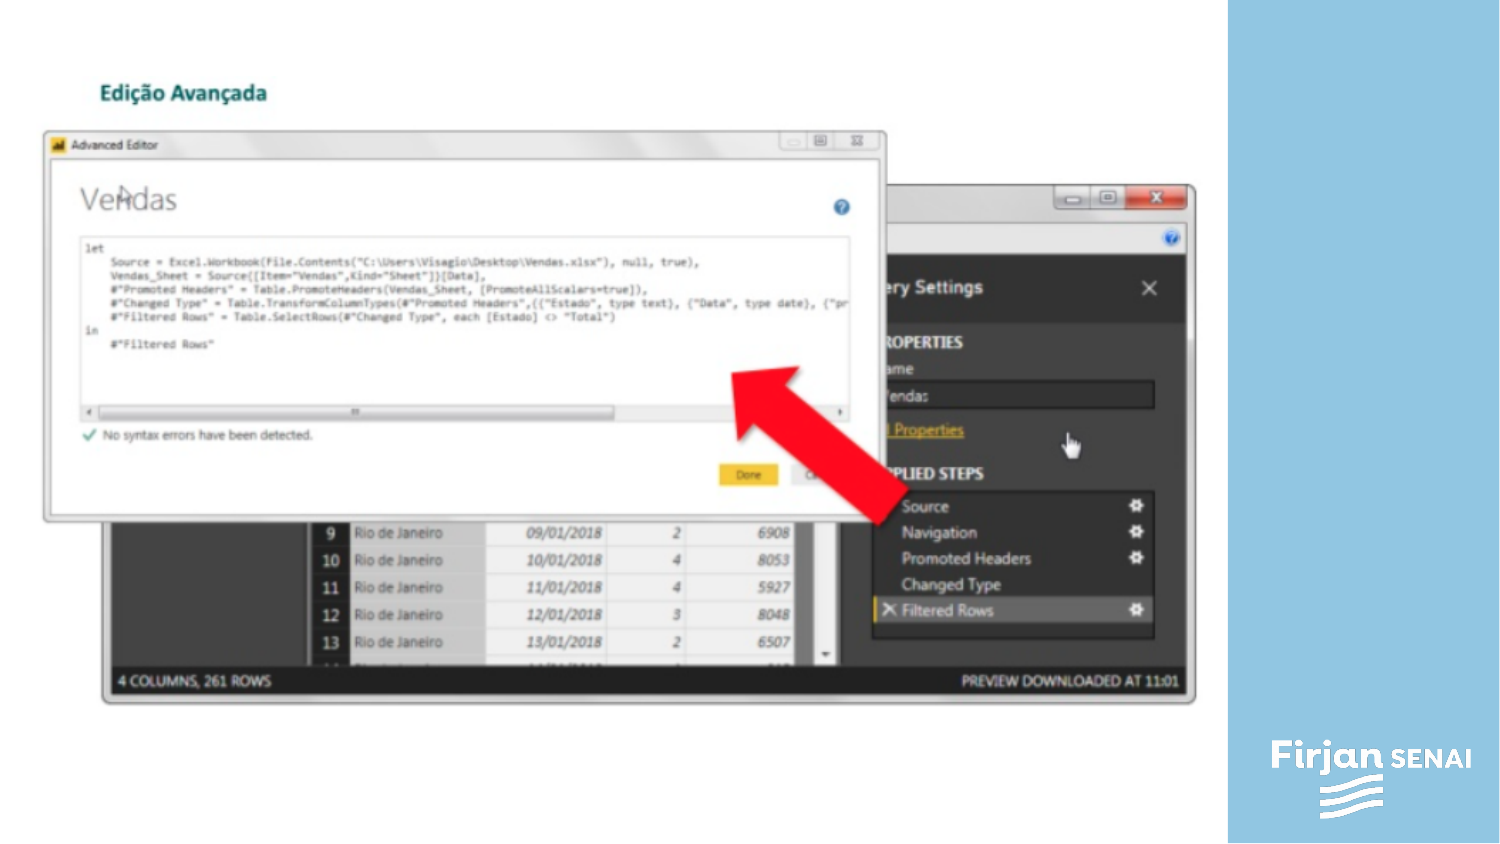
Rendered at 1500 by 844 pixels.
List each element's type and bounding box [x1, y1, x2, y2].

text_box [1226, 0, 1500, 844]
picture [36, 76, 1215, 749]
picture [1265, 736, 1474, 820]
